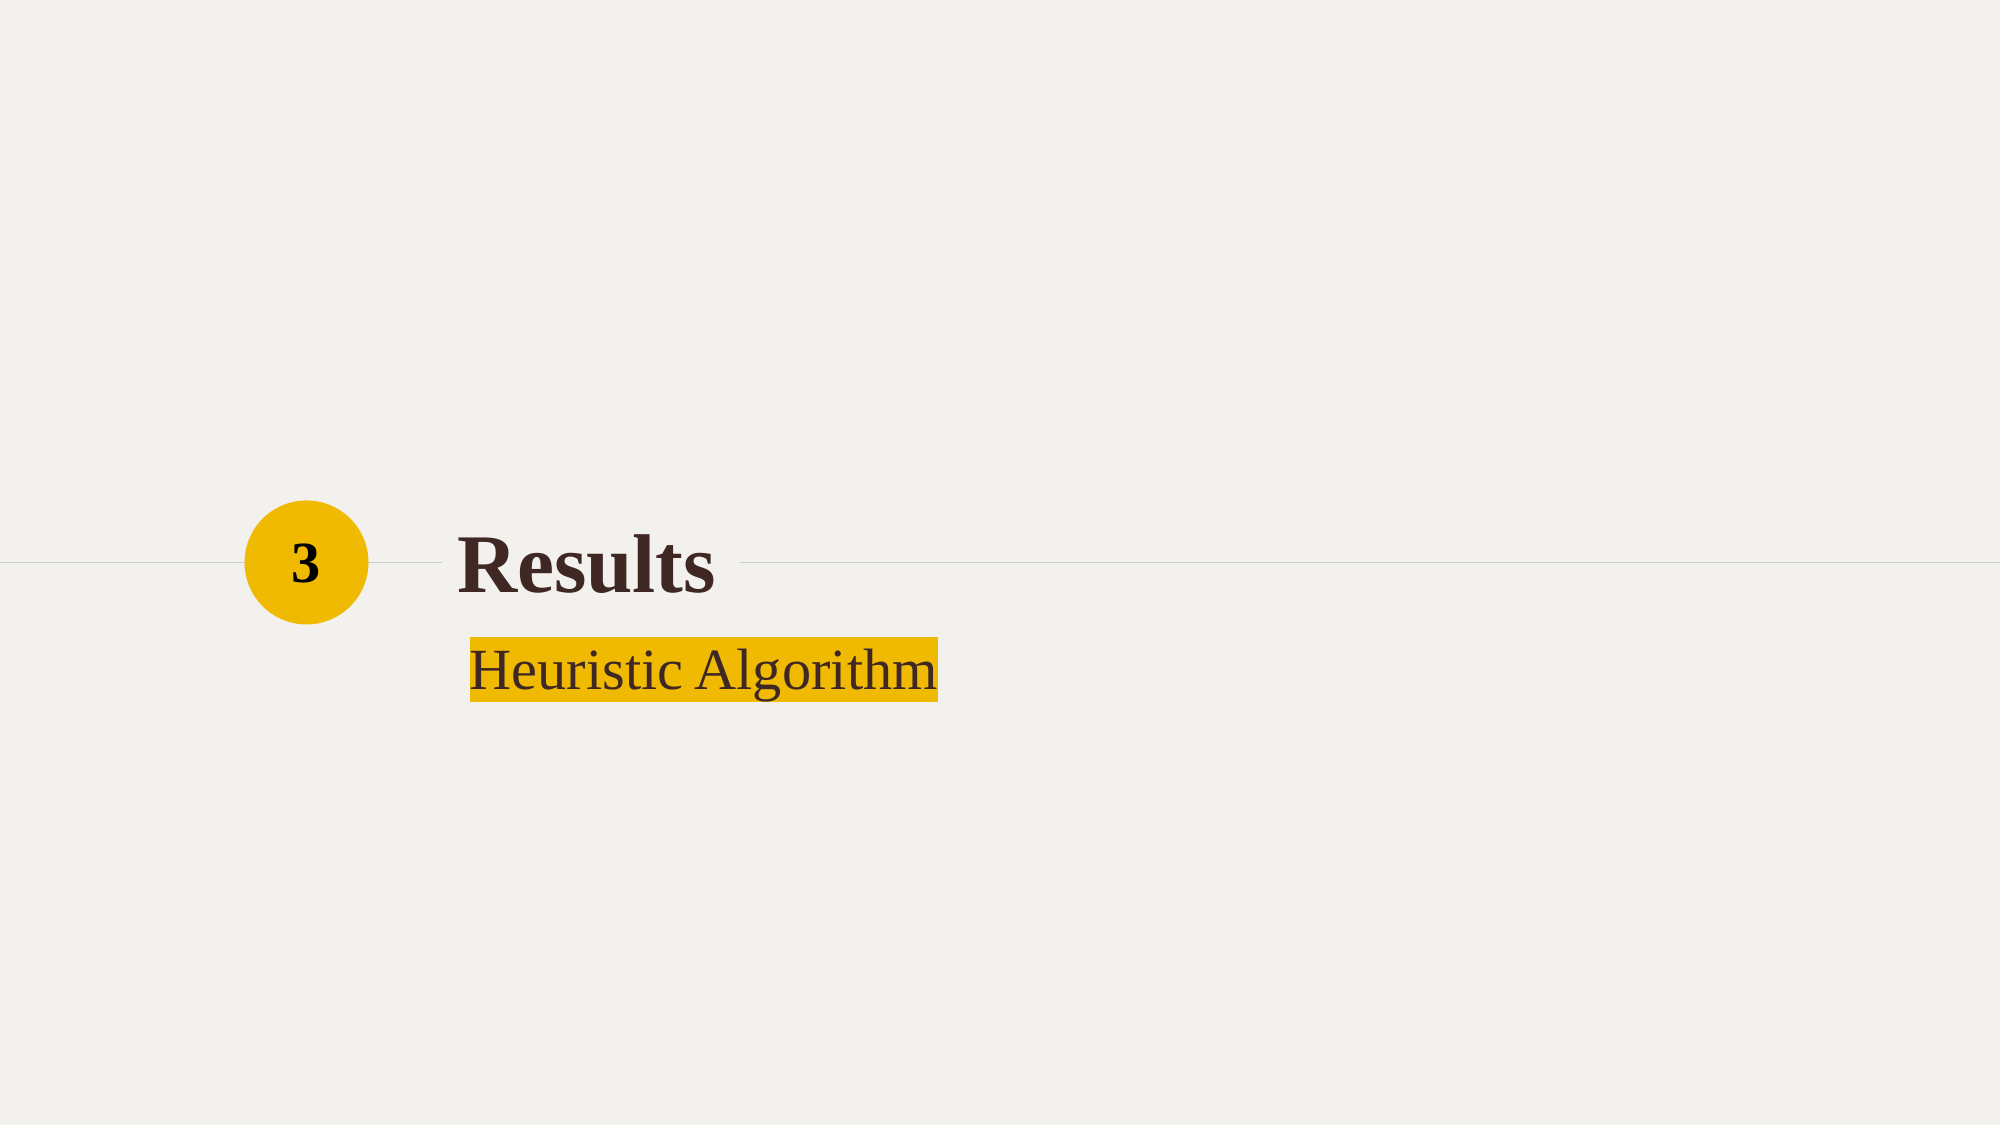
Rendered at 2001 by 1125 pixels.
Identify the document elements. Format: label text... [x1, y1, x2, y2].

subtitle Heuristic Algorithm [442, 615, 1666, 788]
text_box 3 [272, 516, 341, 602]
title Results [442, 370, 740, 625]
